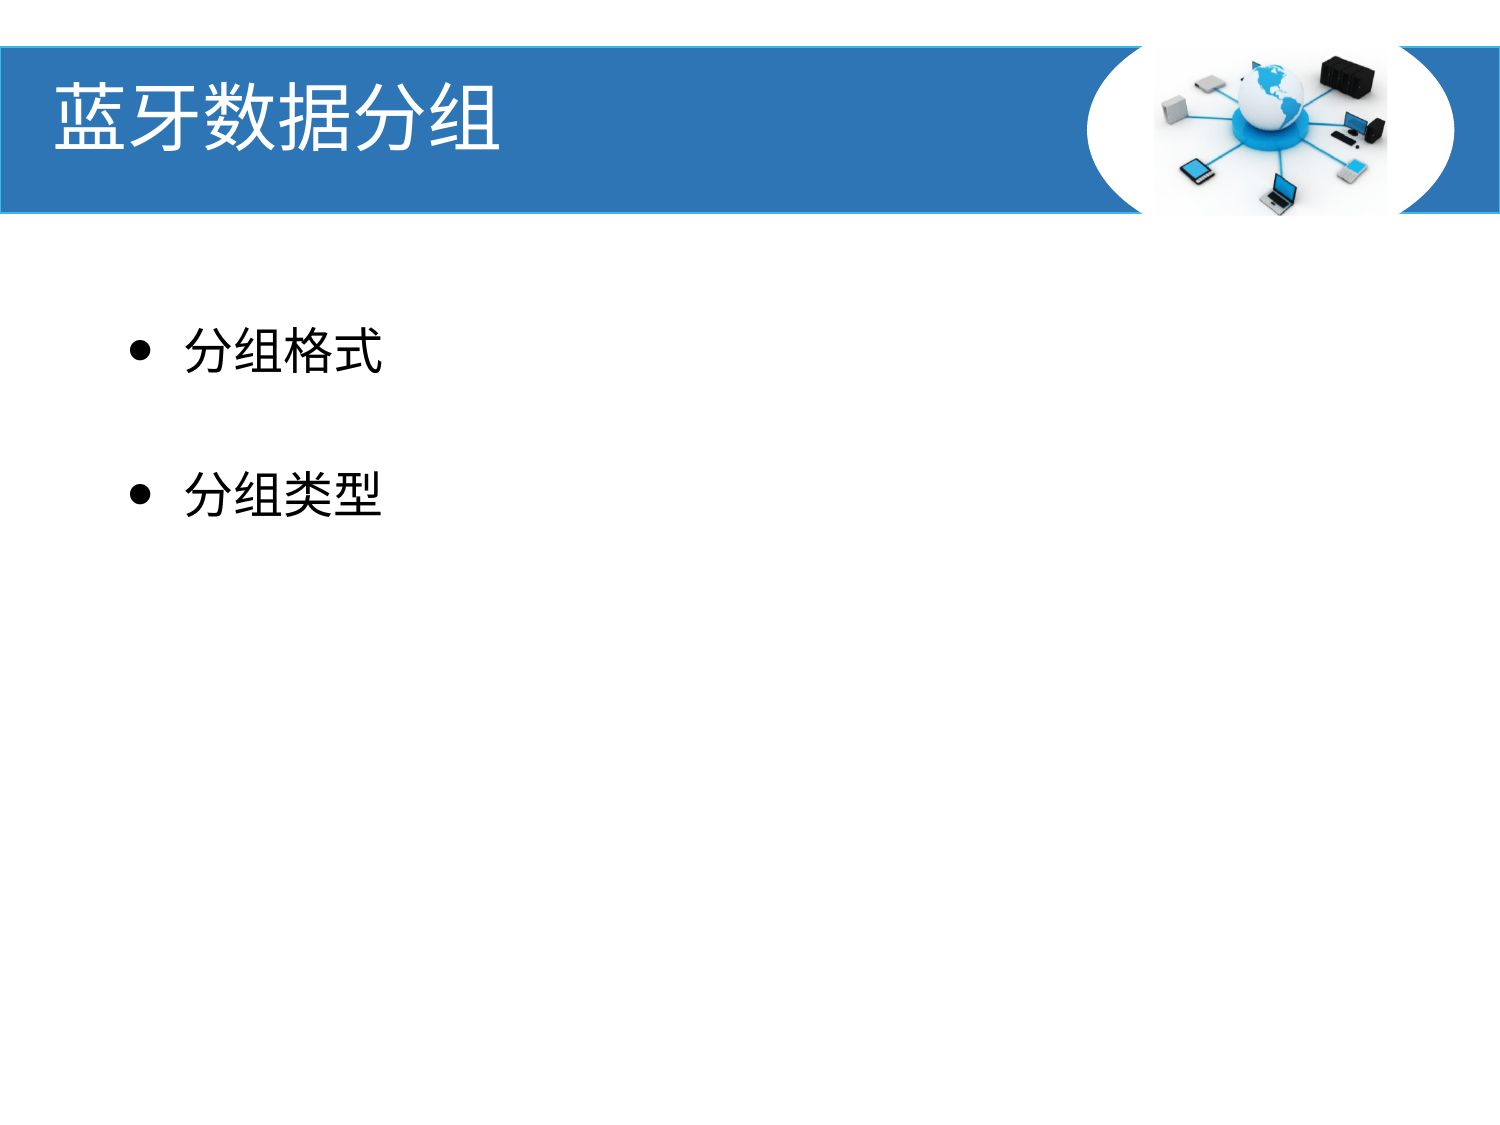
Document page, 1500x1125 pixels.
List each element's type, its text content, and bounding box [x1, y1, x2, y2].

text_box 蓝牙数据分组 [37, 73, 1024, 169]
picture [1154, 46, 1388, 216]
text_box 分组格式 分组类型 [112, 299, 1363, 750]
